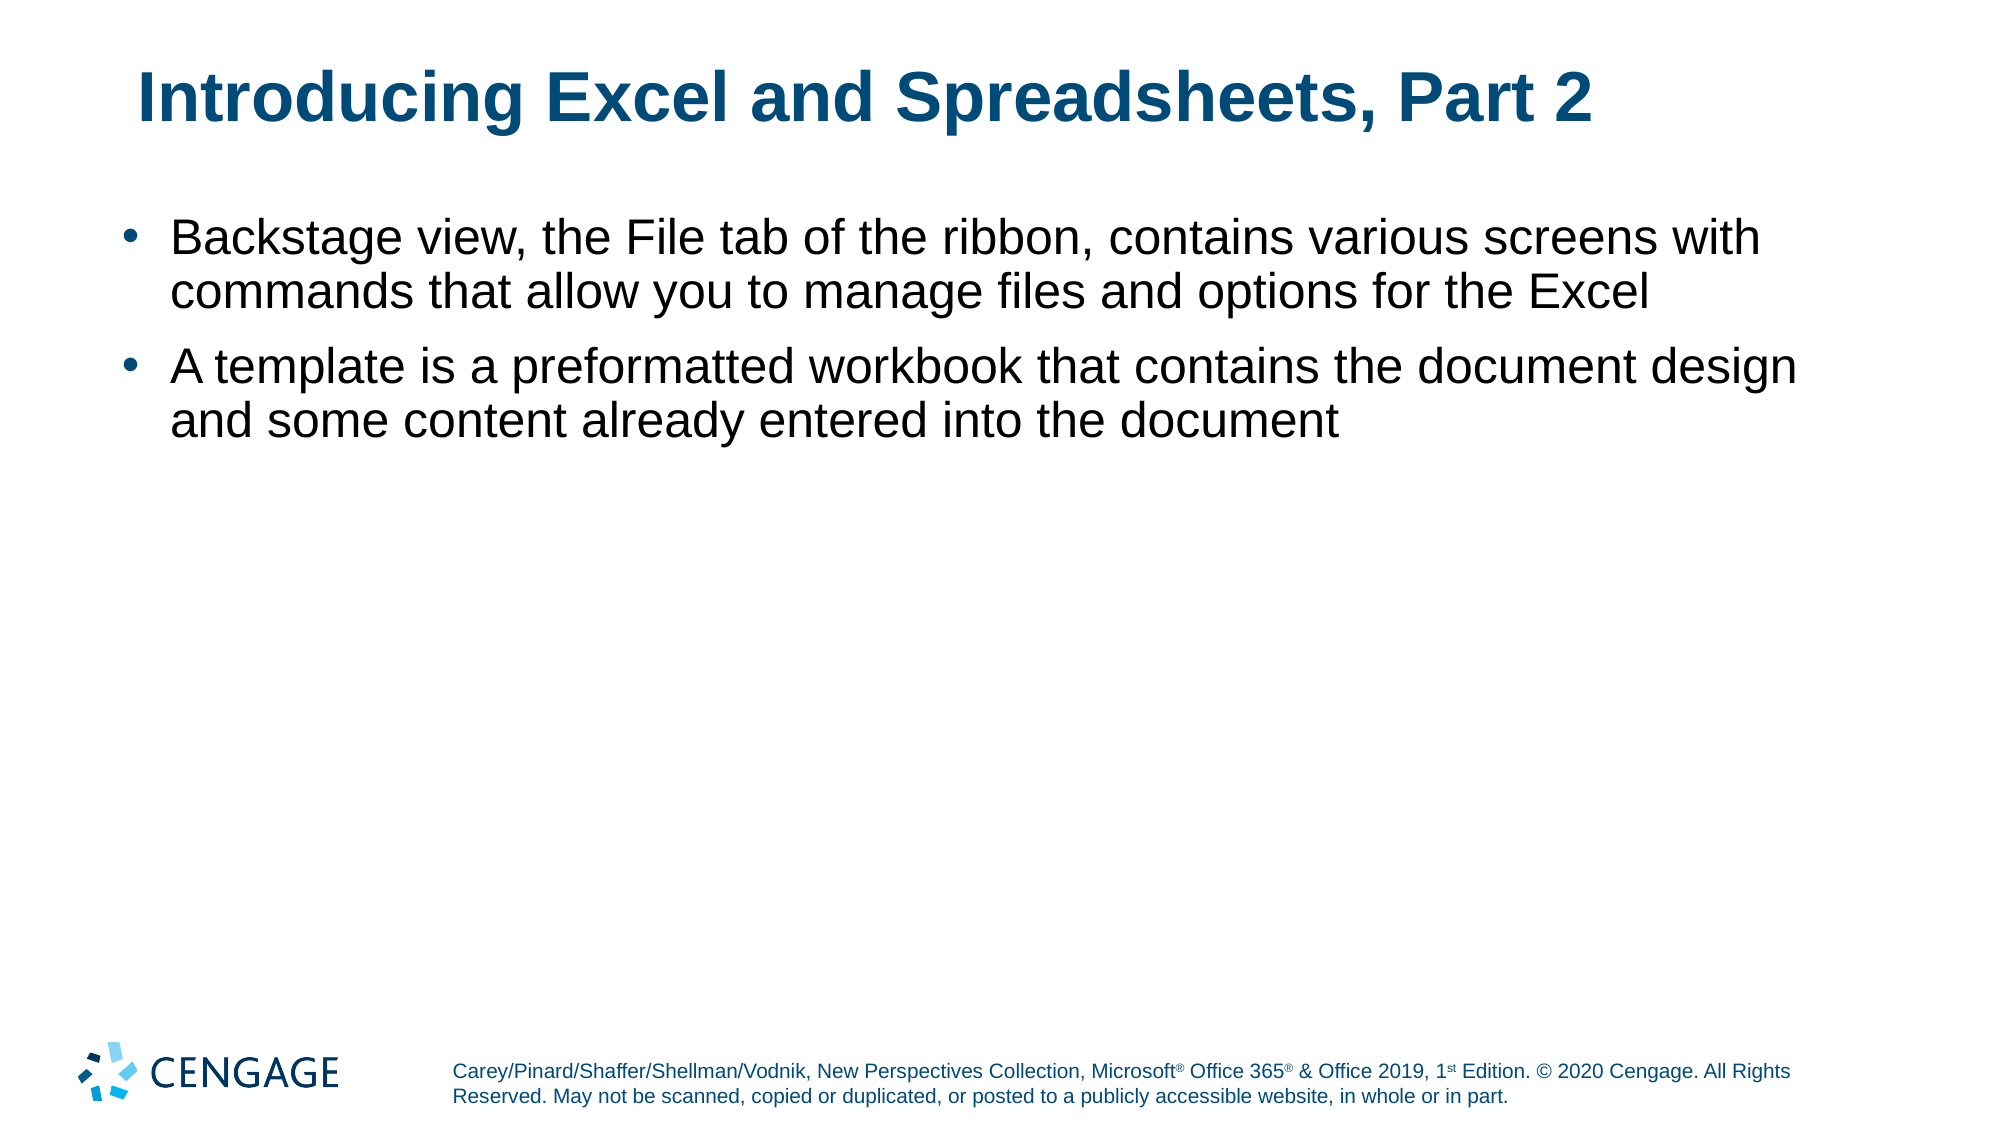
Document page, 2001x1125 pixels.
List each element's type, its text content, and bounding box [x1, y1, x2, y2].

list Backstage view, the File tab of the ribbon, contains various screens with commands that allow you to manage files and options for the Excel A template is a preformatted workbook that contains the document design and some content already entered into the document [121, 211, 1880, 933]
title Introducing Excel and Spreadsheets, Part 2 [137, 59, 1863, 171]
picture [78, 1042, 338, 1101]
